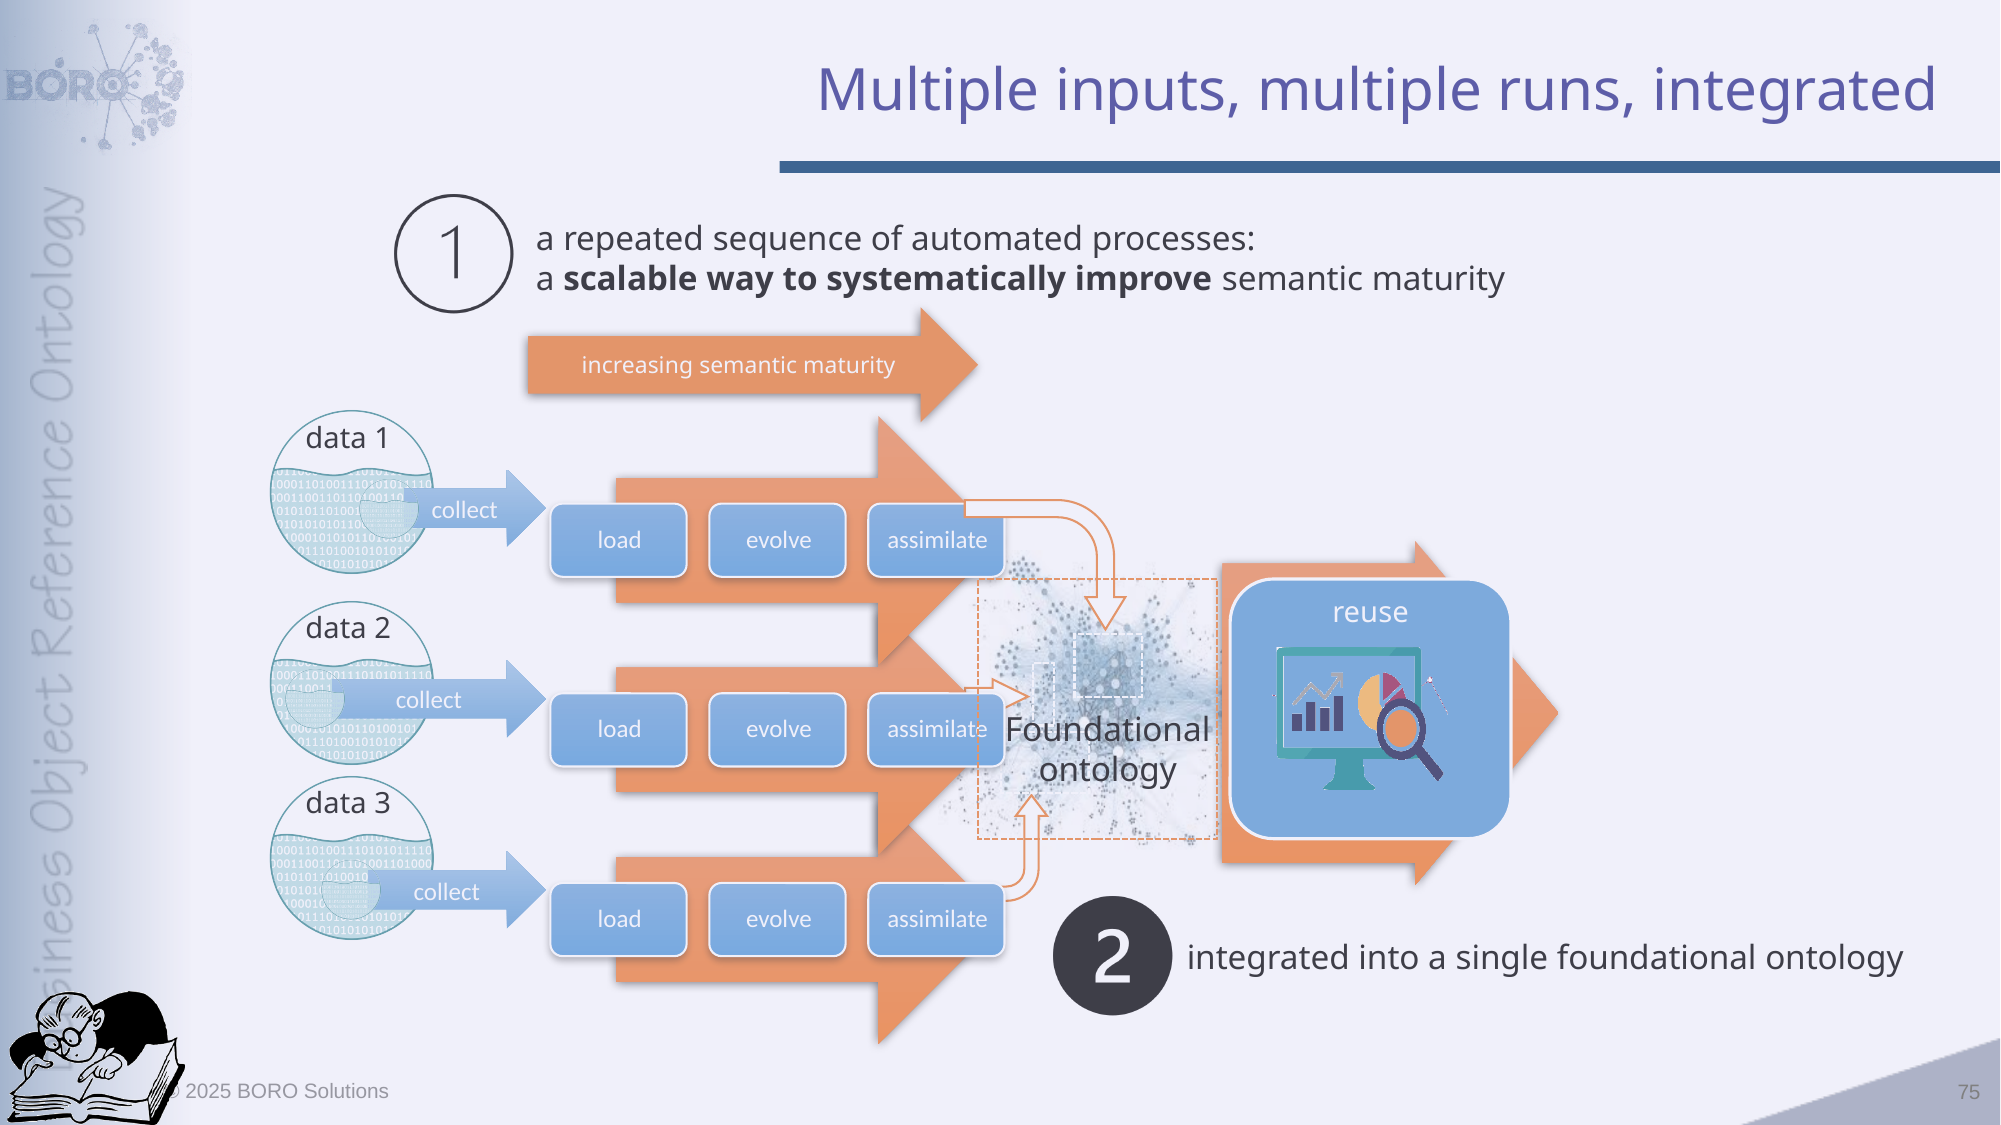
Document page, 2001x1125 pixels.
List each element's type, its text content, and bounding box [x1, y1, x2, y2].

picture [1037, 880, 1189, 1031]
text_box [268, 307, 1559, 983]
slide_number 75 [1802, 1070, 1996, 1118]
text_box [0, 0, 2000, 1125]
picture [377, 178, 529, 329]
picture [7, 990, 186, 1125]
